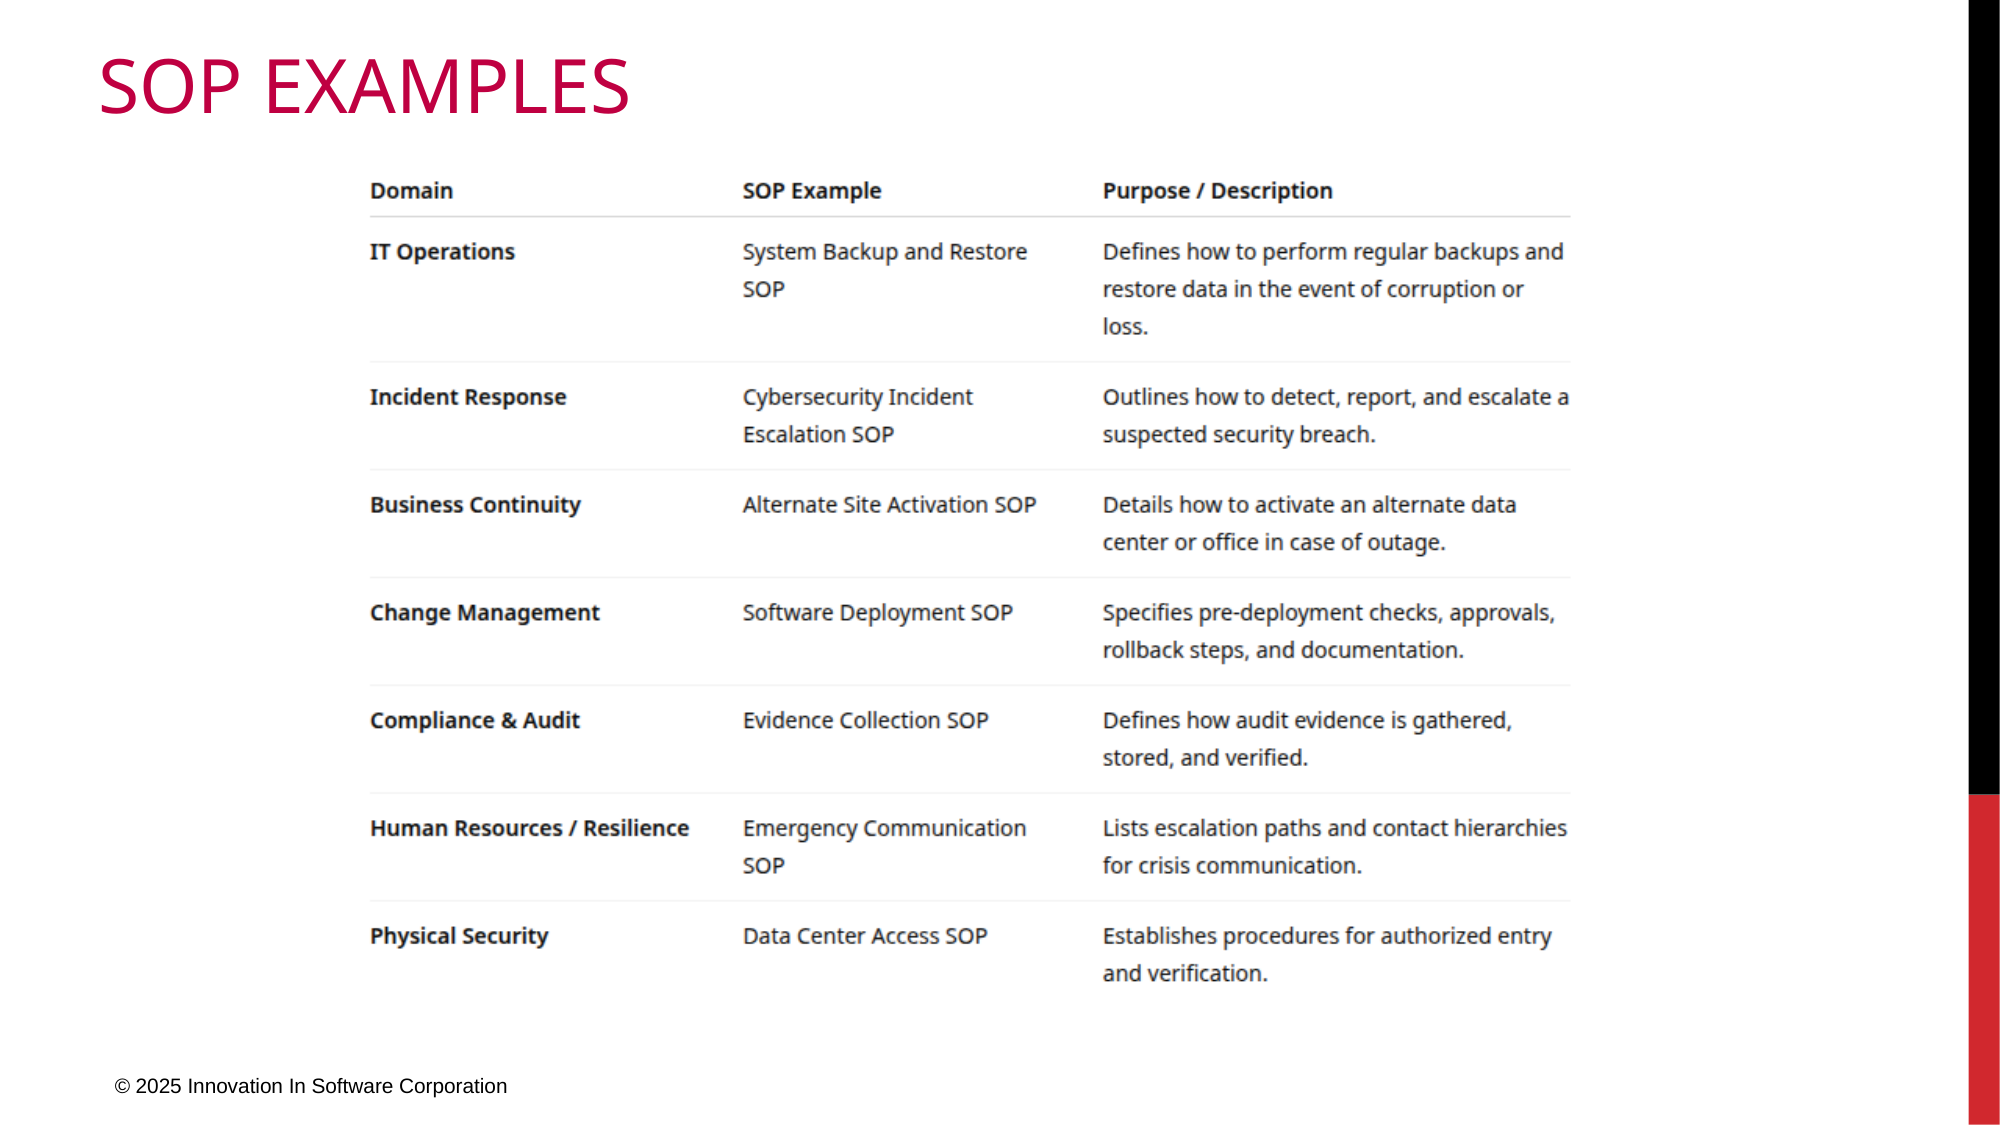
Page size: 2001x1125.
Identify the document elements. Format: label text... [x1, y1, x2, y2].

footer © 2025 Innovation In Software Corporation [99, 1065, 850, 1112]
picture [350, 176, 1574, 1006]
title SOP Examples [98, 23, 1413, 143]
